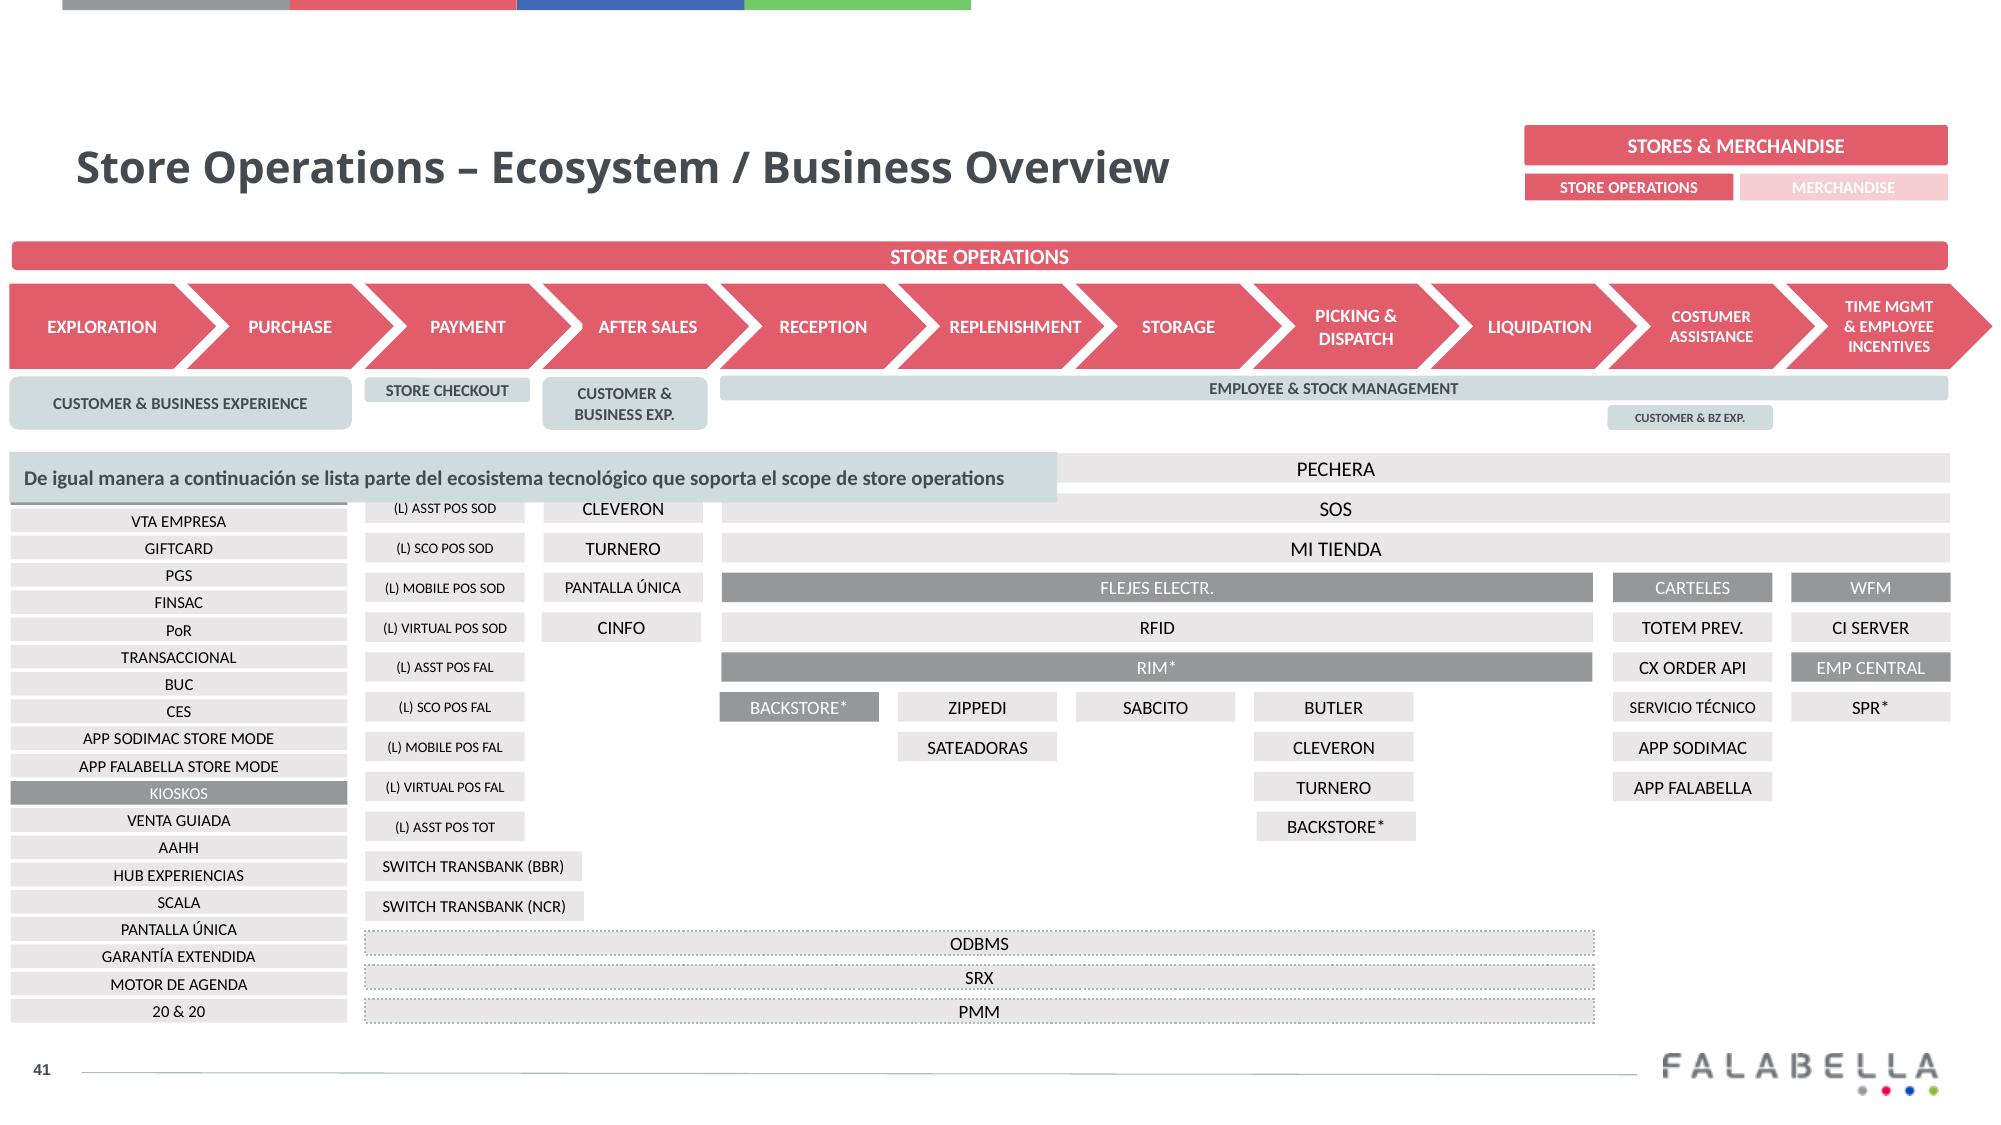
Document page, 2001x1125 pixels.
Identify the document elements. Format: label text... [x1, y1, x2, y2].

text_box PICKING & DISPATCH [1253, 283, 1460, 369]
text_box SOS [721, 493, 1951, 523]
text_box CX ORDER API [1613, 652, 1773, 682]
text_box PURCHASE [187, 283, 394, 369]
text_box RECEPTION [720, 283, 927, 369]
text_box AFTER SALES [582, 307, 714, 346]
list Store Operations – Ecosystem / Business Overview [61, 91, 1940, 241]
text_box VENTA GUIADA [10, 808, 348, 832]
text_box ZIPPEDI [897, 692, 1058, 722]
text_box (L) MOBILE POS SOD [365, 572, 525, 603]
text_box CARTELES [1613, 572, 1773, 603]
text_box MERCHANDISE [1739, 173, 1948, 201]
text_box BUC [10, 671, 348, 696]
text_box PGS [10, 563, 348, 587]
text_box (L) SCO POS SOD [365, 532, 525, 563]
text_box HUB EXPERIENCIAS [10, 862, 348, 887]
text_box [1097, 318, 1105, 334]
text_box [897, 332, 1086, 369]
text_box PMM [365, 998, 1594, 1023]
text_box CLEVERON [1254, 731, 1414, 762]
text_box CUSTOMER & BUSINESS EXP. [542, 376, 708, 430]
text_box VTA EMPRESA [10, 508, 348, 533]
text_box WFM [1791, 572, 1951, 603]
text_box BACKSTORE* [1256, 811, 1416, 842]
text_box CINFO [541, 612, 702, 642]
text_box SCALA [10, 890, 348, 914]
text_box PANTALLA ÚNICA [543, 572, 703, 603]
text_box (L) MOBILE POS FAL [365, 731, 525, 762]
text_box De igual manera a continuación se lista parte del ecosistema tecnológico que soporta el scope de store operations [9, 451, 1058, 503]
text_box (L) ASST POS TOT [365, 811, 525, 842]
text_box PANTALLA ÚNICA [10, 917, 348, 941]
text_box RIM* [721, 652, 1593, 682]
text_box CI SERVER [1791, 612, 1951, 642]
text_box STORE CHECKOUT [364, 377, 531, 403]
text_box CUSTOMER & BUSINESS EXPERIENCE [9, 376, 352, 430]
text_box MI TIENDA [721, 532, 1951, 563]
text_box MOTOR DE AGENDA [10, 971, 348, 996]
text_box REPLENISHMENT [934, 307, 1097, 345]
text_box (L) VIRTUAL POS FAL [365, 771, 525, 802]
text_box EMPLOYEE & STOCK MANAGEMENT [720, 375, 1949, 401]
text_box EXPLORATION [9, 283, 217, 369]
text_box SATEADORAS [897, 731, 1058, 762]
text_box SWITCH TRANSBANK (NCR) [365, 891, 584, 921]
text_box LIQUIDATION [1473, 307, 1607, 345]
text_box STORAGE [1075, 283, 1283, 369]
text_box STORE OPERATIONS [11, 241, 1948, 271]
text_box APP FALABELLA [1613, 771, 1773, 802]
text_box STORES & MERCHANDISE [1524, 125, 1948, 166]
text_box (L) ASST POS SOD [365, 503, 525, 523]
text_box ODBMS [365, 931, 1594, 955]
text_box APP SODIMAC STORE MODE [10, 726, 348, 751]
text_box STORE OPERATIONS [1525, 173, 1734, 201]
text_box CES [10, 699, 348, 723]
text_box TIME MGMT & EMPLOYEE INCENTIVES [1786, 283, 1993, 369]
text_box [542, 283, 750, 369]
text_box CUSTOMER & BZ EXP. [1607, 405, 1773, 430]
text_box TURNERO [543, 532, 703, 563]
text_box PECHERA [1058, 453, 1951, 483]
text_box TOTEM PREV. [1613, 612, 1773, 642]
picture [1663, 1053, 1939, 1096]
text_box CLEVERON [543, 503, 703, 523]
text_box SWITCH TRANSBANK (BBR) [365, 851, 582, 881]
text_box FLEJES ELECTR. [721, 572, 1593, 603]
text_box FINSAC [10, 590, 348, 614]
text_box PoR [10, 617, 348, 642]
text_box GIFTCARD [10, 535, 348, 560]
text_box SERVICIO TÉCNICO [1613, 692, 1773, 722]
text_box (L) ASST POS FAL [365, 652, 525, 682]
text_box SABCITO [1075, 692, 1236, 722]
text_box (L) SCO POS FAL [365, 692, 525, 722]
text_box AAHH [10, 835, 348, 860]
text_box APP SODIMAC [1613, 731, 1773, 762]
text_box PAYMENT [364, 283, 572, 369]
text_box TRANSACCIONAL [10, 644, 348, 669]
text_box BUTLER [1254, 692, 1414, 722]
text_box COSTUMER ASSISTANCE [1608, 283, 1816, 369]
text_box KIOSKOS [10, 781, 348, 805]
text_box GARANTÍA EXTENDIDA [10, 944, 348, 969]
text_box BACKSTORE* [719, 692, 879, 722]
text_box SRX [365, 965, 1594, 989]
text_box [1430, 283, 1638, 369]
text_box 20 & 20 [10, 998, 348, 1023]
text_box SPR* [1791, 692, 1951, 722]
text_box (L) VIRTUAL POS SOD [365, 612, 525, 642]
text_box [897, 283, 1086, 320]
text_box APP FALABELLA STORE MODE [10, 753, 348, 778]
text_box EMP CENTRAL [1791, 652, 1951, 682]
text_box RFID [721, 612, 1593, 642]
text_box TURNERO [1254, 771, 1414, 802]
